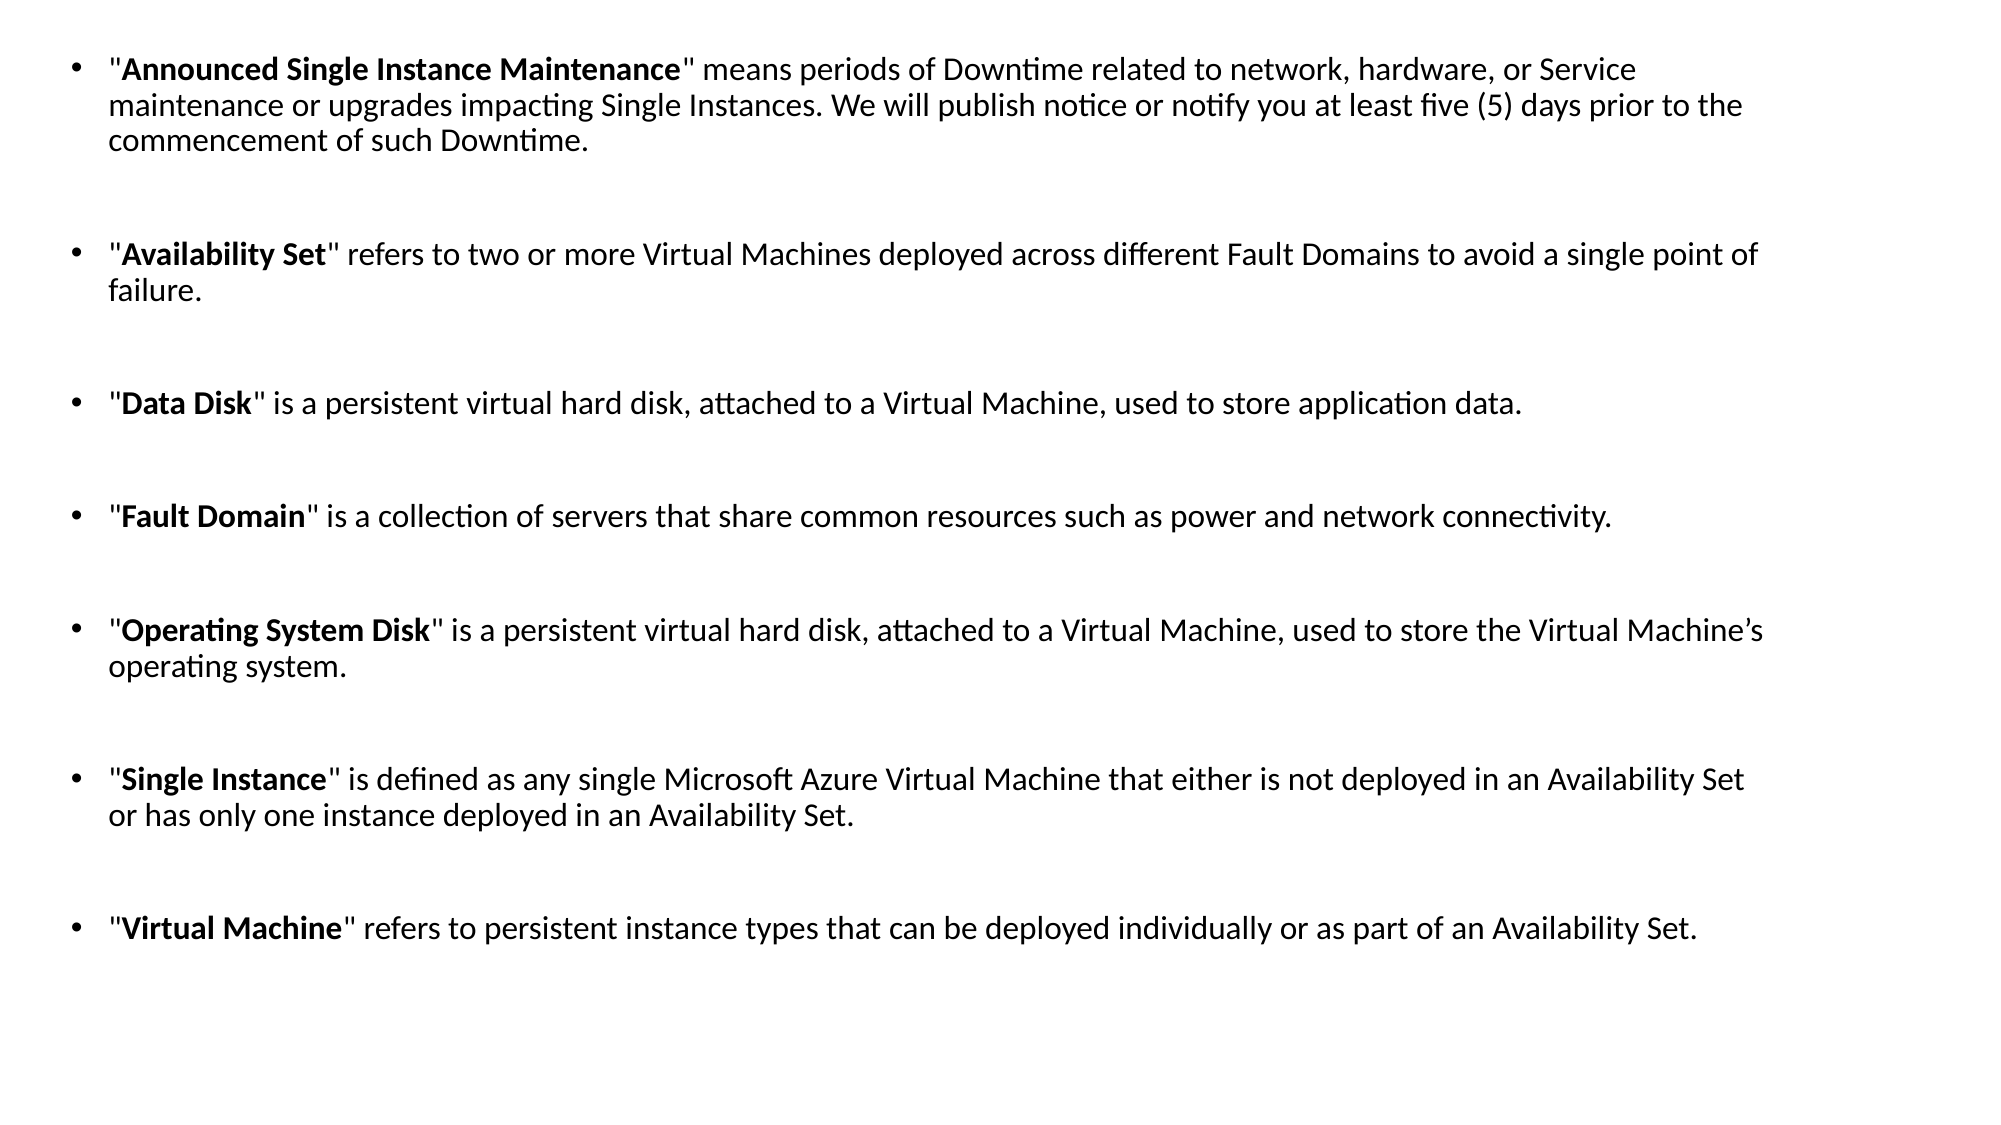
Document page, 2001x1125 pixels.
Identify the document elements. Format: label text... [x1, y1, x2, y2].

list "Announced Single Instance Maintenance" means periods of Downtime related to network, hardware, or Service maintenance or upgrades impacting Single Instances. We will publish notice or notify you at least five (5) days prior to the commencement of such Downtime. "Availability Set" refers to two or more Virtual Machines deployed across different Fault Domains to avoid a single point of failure. "Data Disk" is a persistent virtual hard disk, attached to a Virtual Machine, used to store application data. "Fault Domain" is a collection of servers that share common resources such as power and network connectivity. "Operating System Disk" is a persistent virtual hard disk, attached to a Virtual Machine, used to store the Virtual Machine’s operating system. "Single Instance" is defined as any single Microsoft Azure Virtual Machine that either is not deployed in an Availability Set or has only one instance deployed in an Availability Set. "Virtual Machine" refers to persistent instance types that can be deployed individually or as part of an Availability Set. [55, 44, 1781, 1058]
